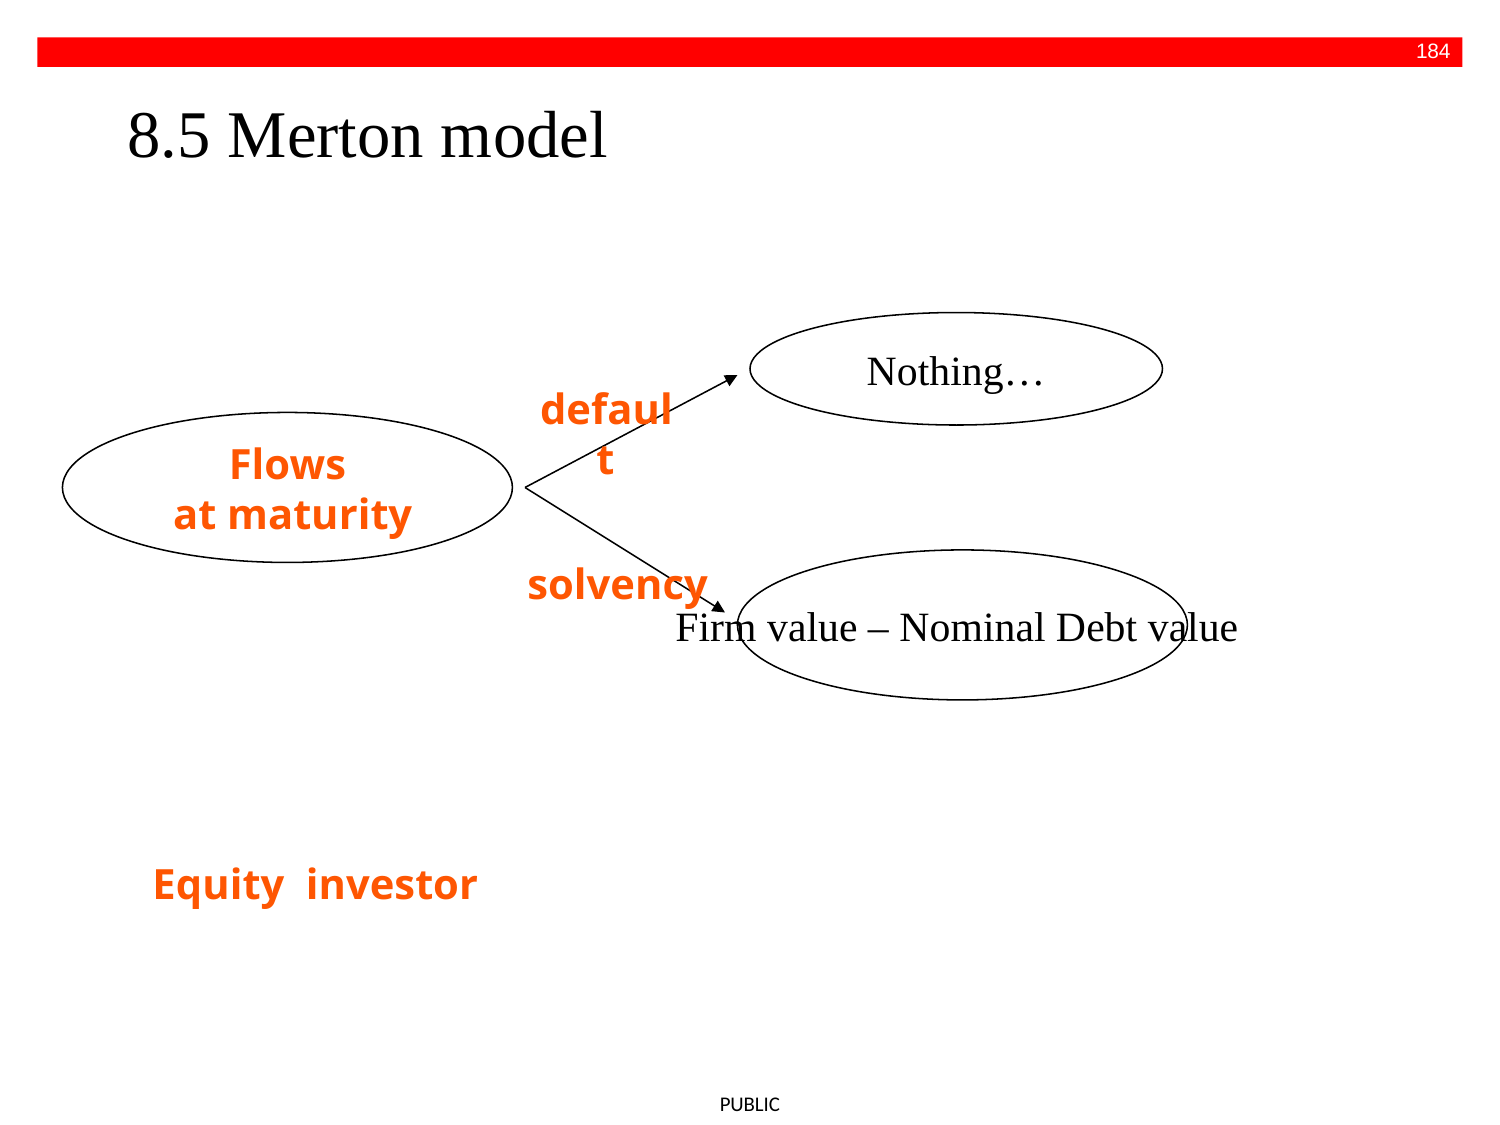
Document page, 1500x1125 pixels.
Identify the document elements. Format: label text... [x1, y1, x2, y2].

text_box Nothing… [750, 312, 1163, 426]
text_box Equity investor [137, 849, 1192, 915]
footer [512, 1042, 988, 1103]
text_box solvency [512, 549, 838, 638]
text_box Firm value – Nominal Debt value [737, 549, 1188, 700]
text_box Flows at maturity [62, 412, 513, 563]
text_box 8.5 Merton model [112, 37, 1388, 225]
text_box default [525, 374, 700, 463]
text_box [700, 375, 738, 395]
